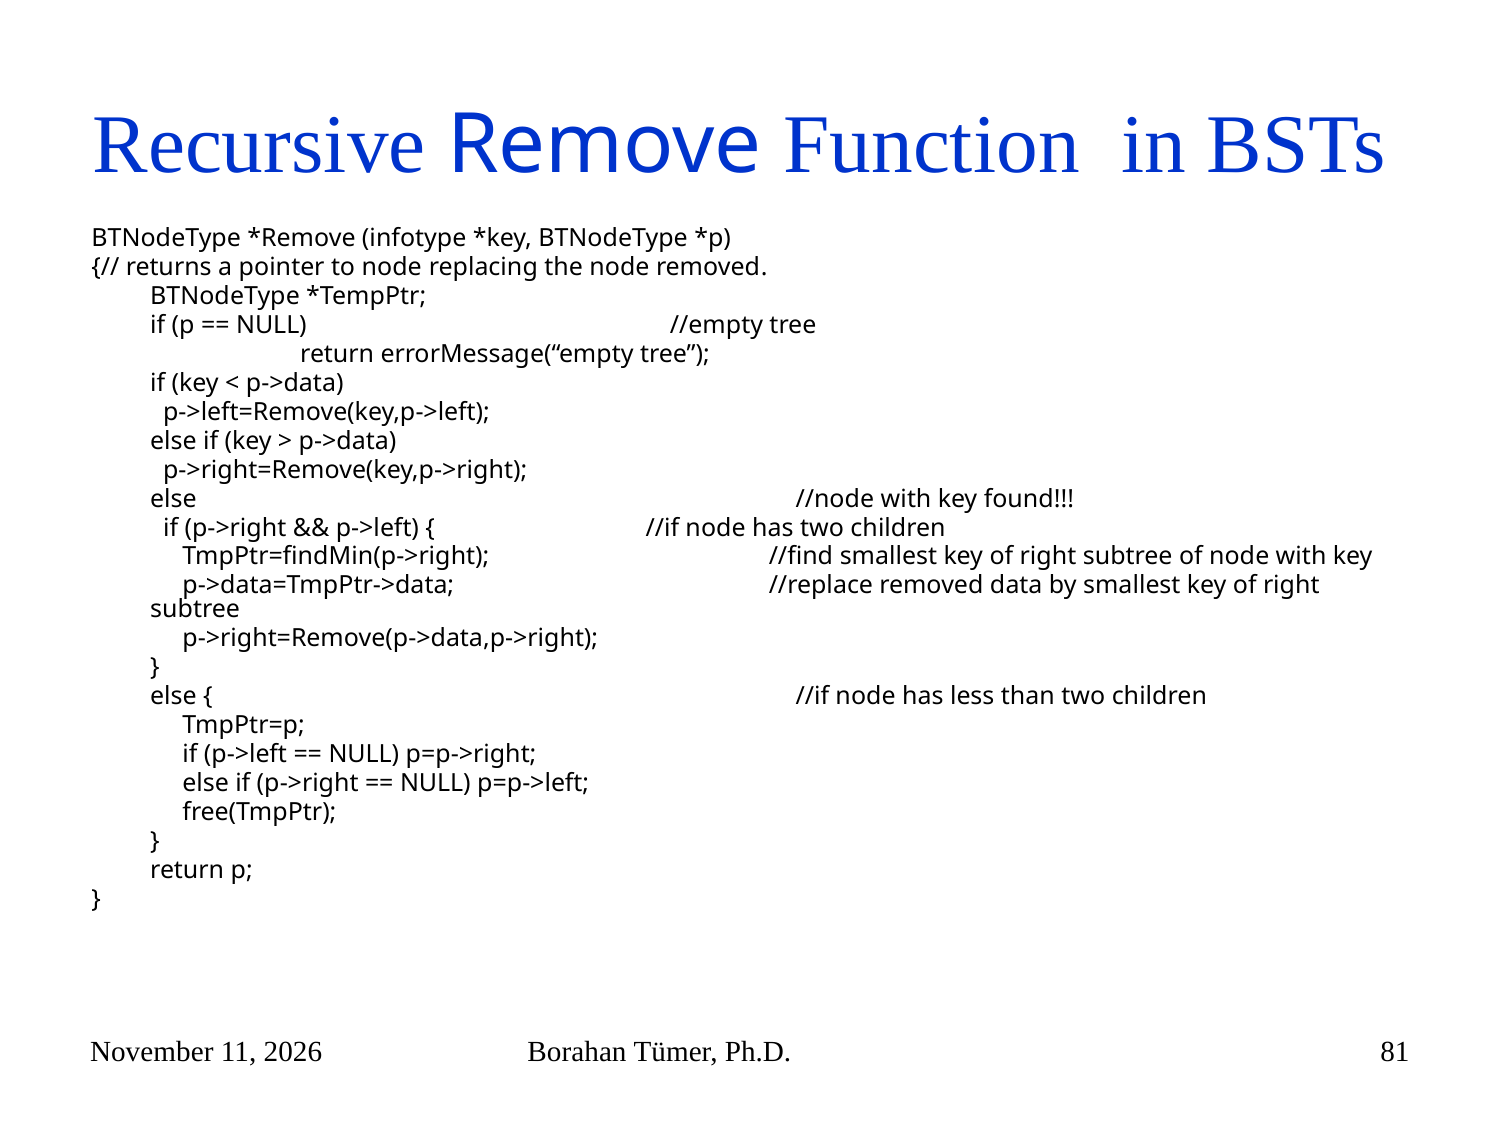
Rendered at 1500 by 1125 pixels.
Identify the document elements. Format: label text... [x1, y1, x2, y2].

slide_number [75, 1024, 425, 1103]
title Recursive Remove Function in BSTs [75, 45, 1425, 233]
footer Borahan Tümer, Ph.D. [512, 1024, 988, 1103]
list BTNodeType *Remove (infotype *key, BTNodeType *p) {// returns a pointer to node replacing the node removed. BTNodeType *TempPtr; if (p == NULL) //empty tree return errorMessage(“empty tree”); if (key < p->data) p->left=Remove(key,p->left); else if (key > p->data) p->right=Remove(key,p->right); else //node with key found!!! if (p->right && p->left) { //if node has two children TmpPtr=findMin(p->right); //find smallest key of right subtree of node with key p->data=TmpPtr->data; //replace removed data by smallest key of right subtree p->right=Remove(p->data,p->right); } else { //if node has less than two children TmpPtr=p; if (p->left == NULL) p=p->right; else if (p->right == NULL) p=p->left; free(TmpPtr); } return p; } [76, 220, 1427, 965]
slide_number 81 [1074, 1024, 1425, 1103]
